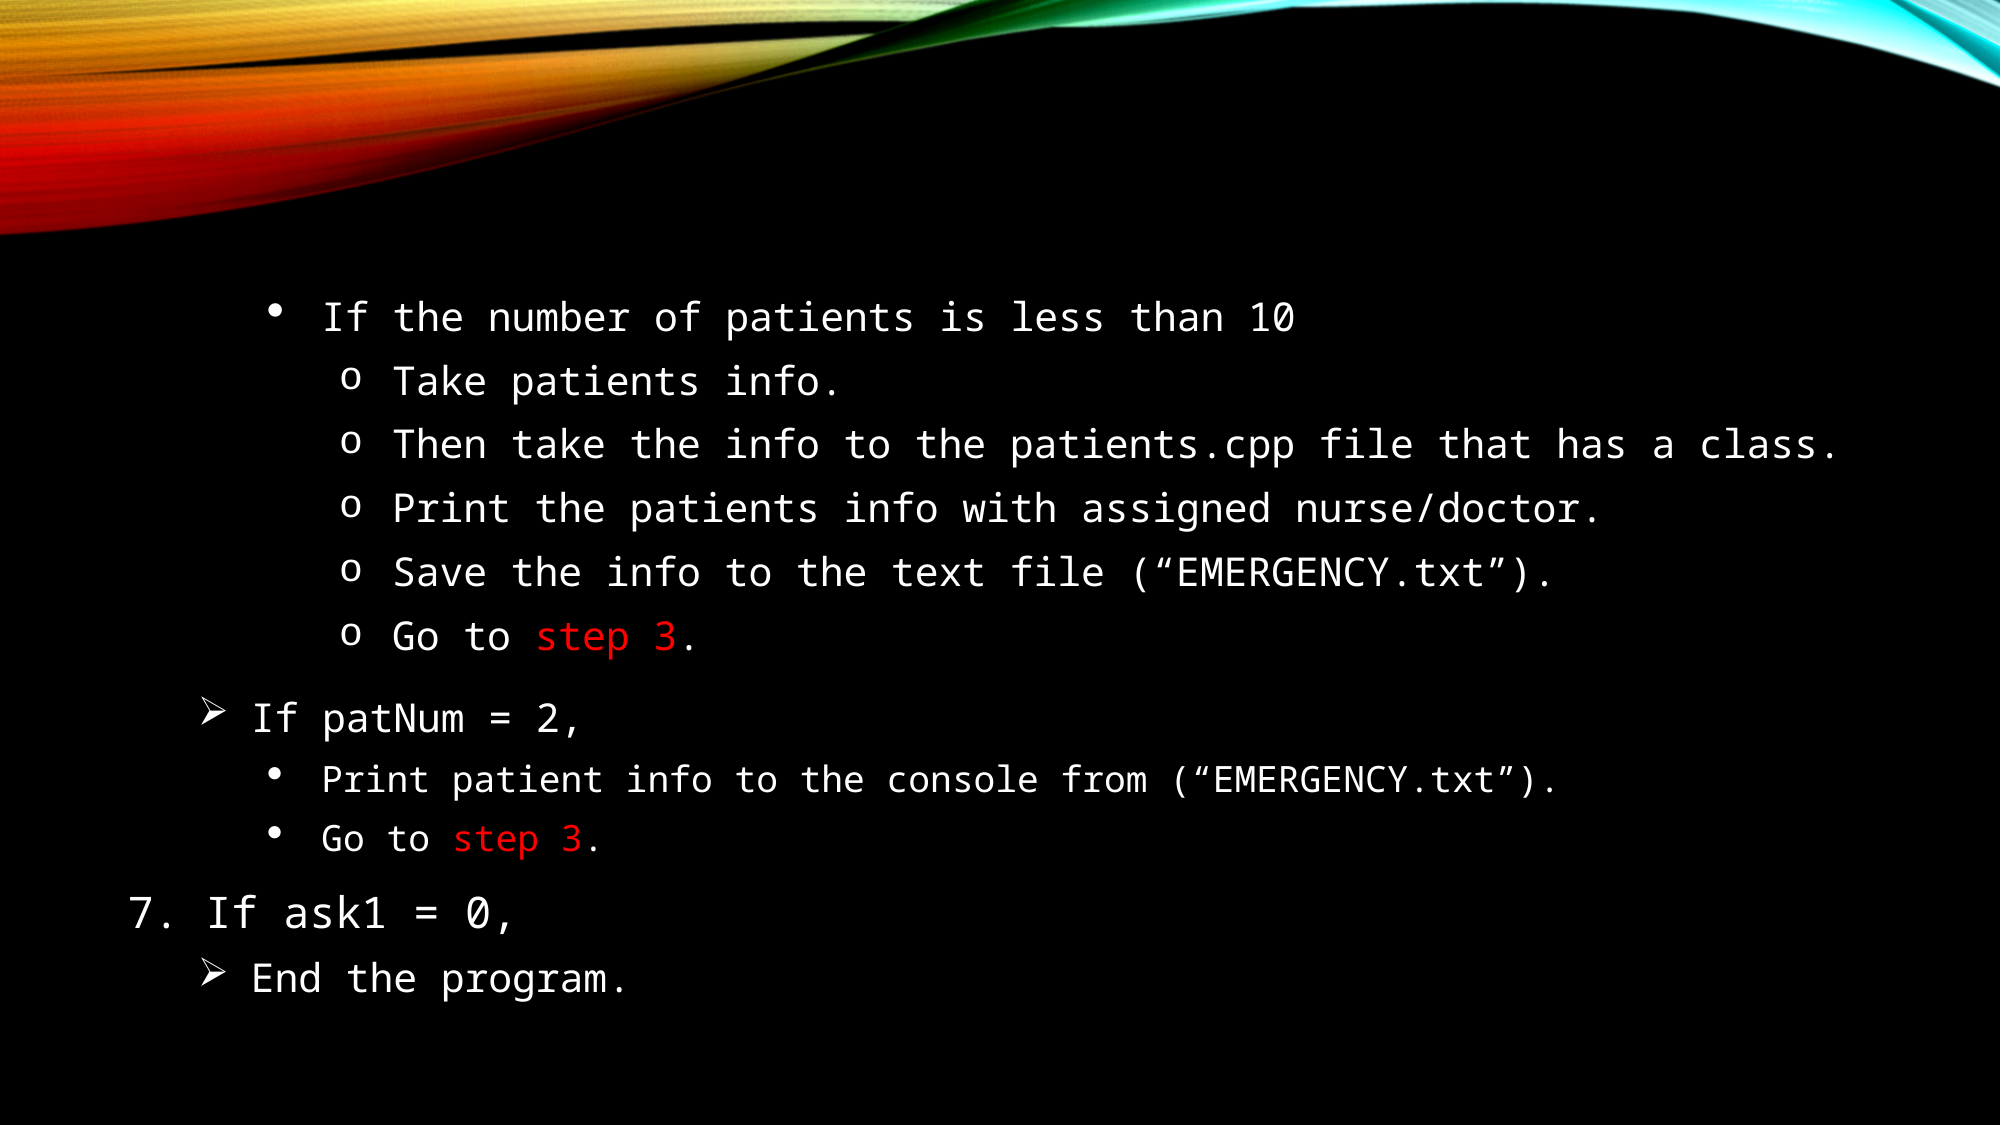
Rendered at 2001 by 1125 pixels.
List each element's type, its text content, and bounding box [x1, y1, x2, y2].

picture [0, 0, 2000, 237]
list If the number of patients is less than 10 Take patients info. Then take the info to the patients.cpp file that has a class. Print the patients info with assigned nurse/doctor. Save the info to the text file (“EMERGENCY.txt”). Go to step 3. If patNum = 2, Print patient info to the console from (“EMERGENCY.txt”). Go to step 3. 7. If ask1 = 0, End the program. [112, 276, 1888, 1036]
